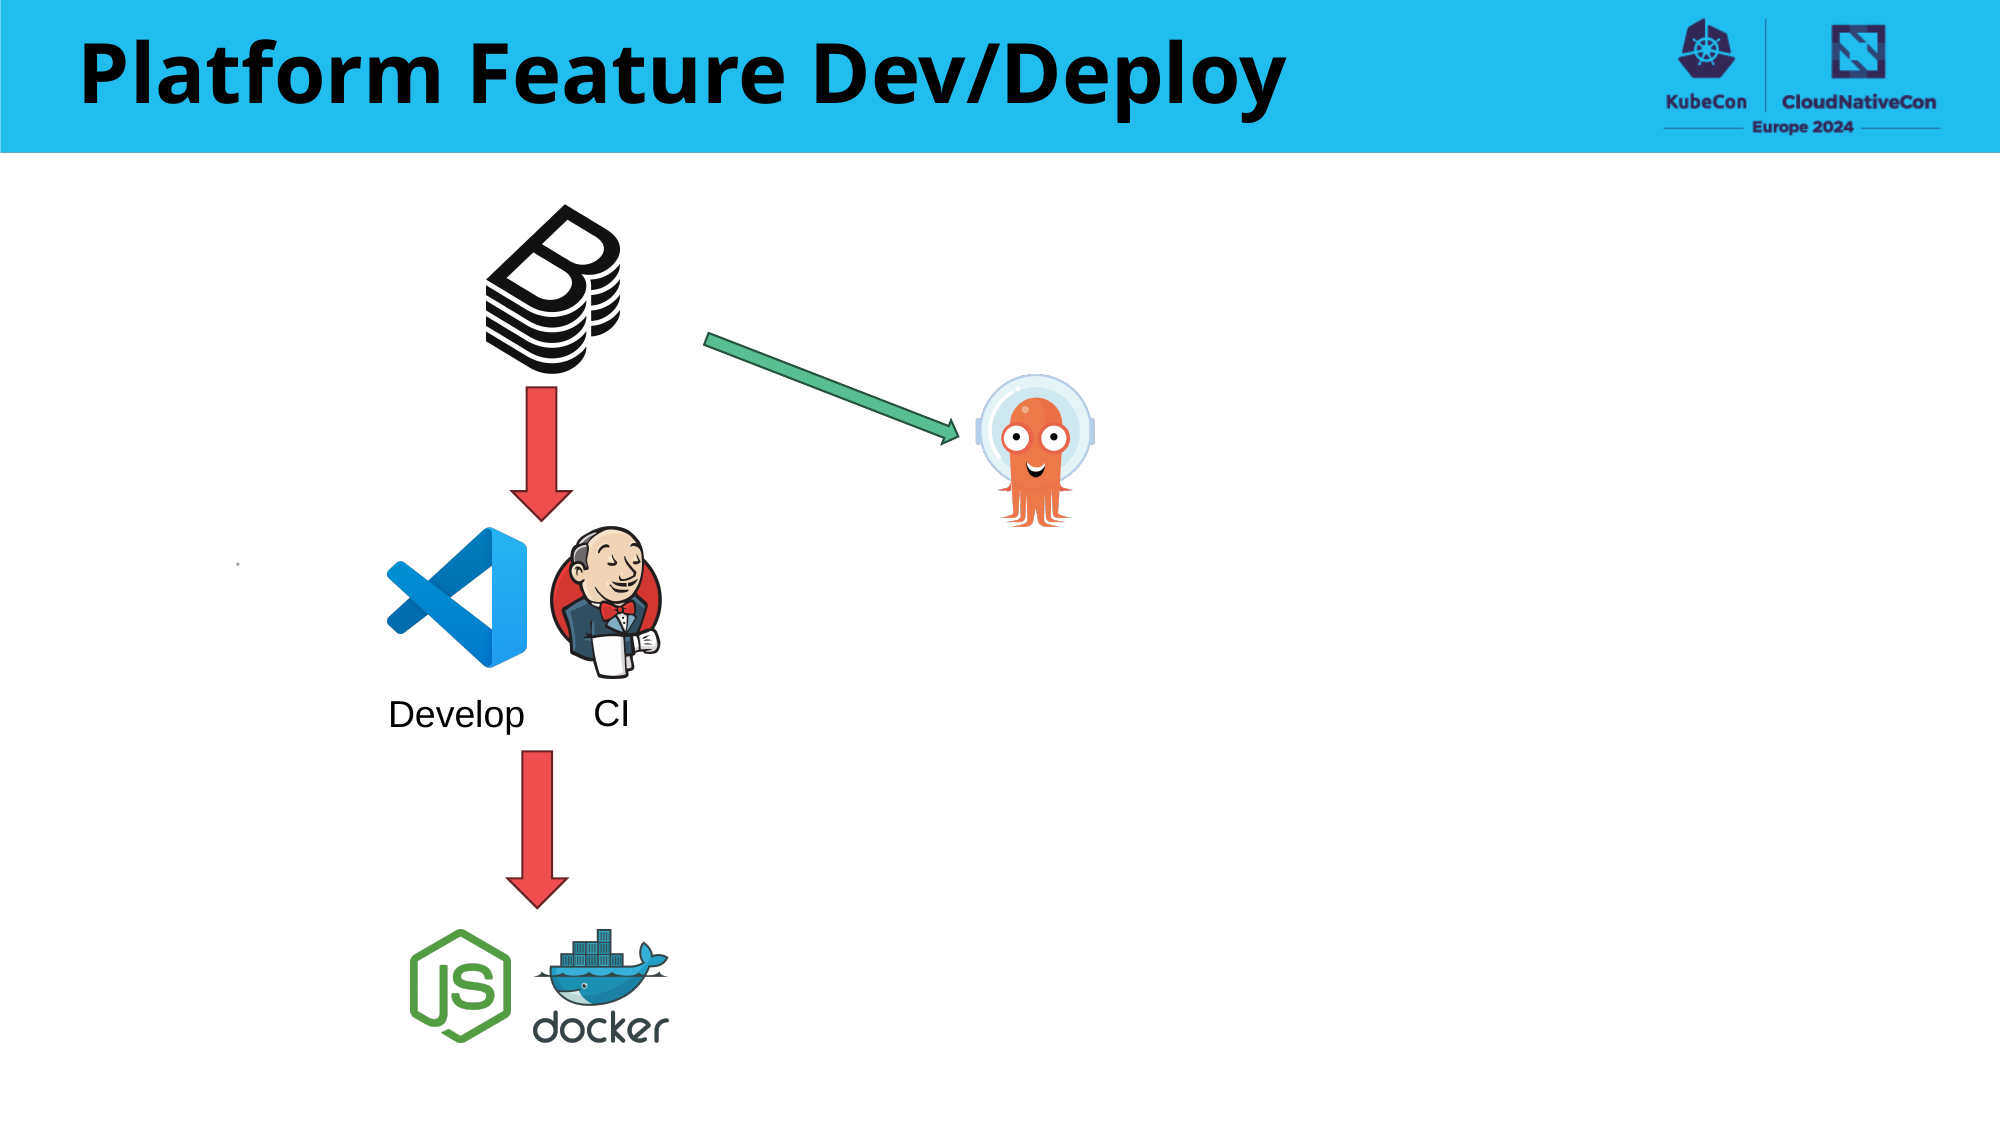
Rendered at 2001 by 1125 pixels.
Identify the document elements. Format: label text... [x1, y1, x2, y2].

picture [0, 0, 2000, 1125]
text_box [505, 750, 570, 910]
text_box Platform Feature Dev/Deploy [62, 0, 1788, 153]
text_box CI [578, 681, 646, 741]
text_box [509, 386, 574, 523]
text_box [702, 331, 957, 446]
text_box Develop [373, 682, 541, 743]
